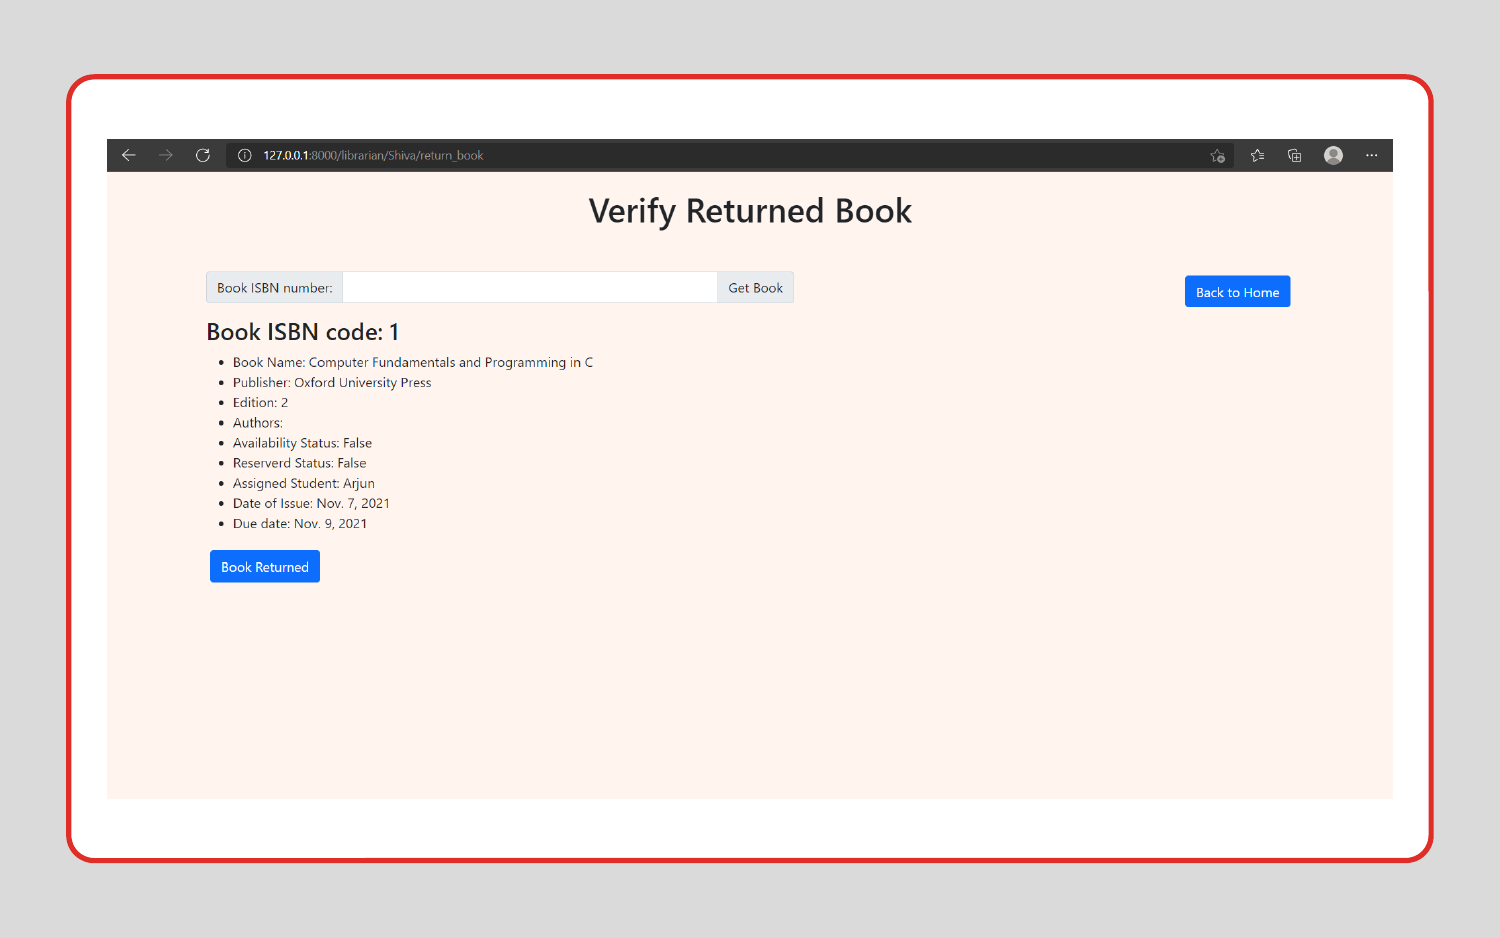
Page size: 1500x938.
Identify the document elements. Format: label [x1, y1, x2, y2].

picture [106, 138, 1394, 799]
text_box [78, 86, 1422, 851]
text_box [67, 75, 1433, 862]
text_box [0, 0, 1500, 938]
